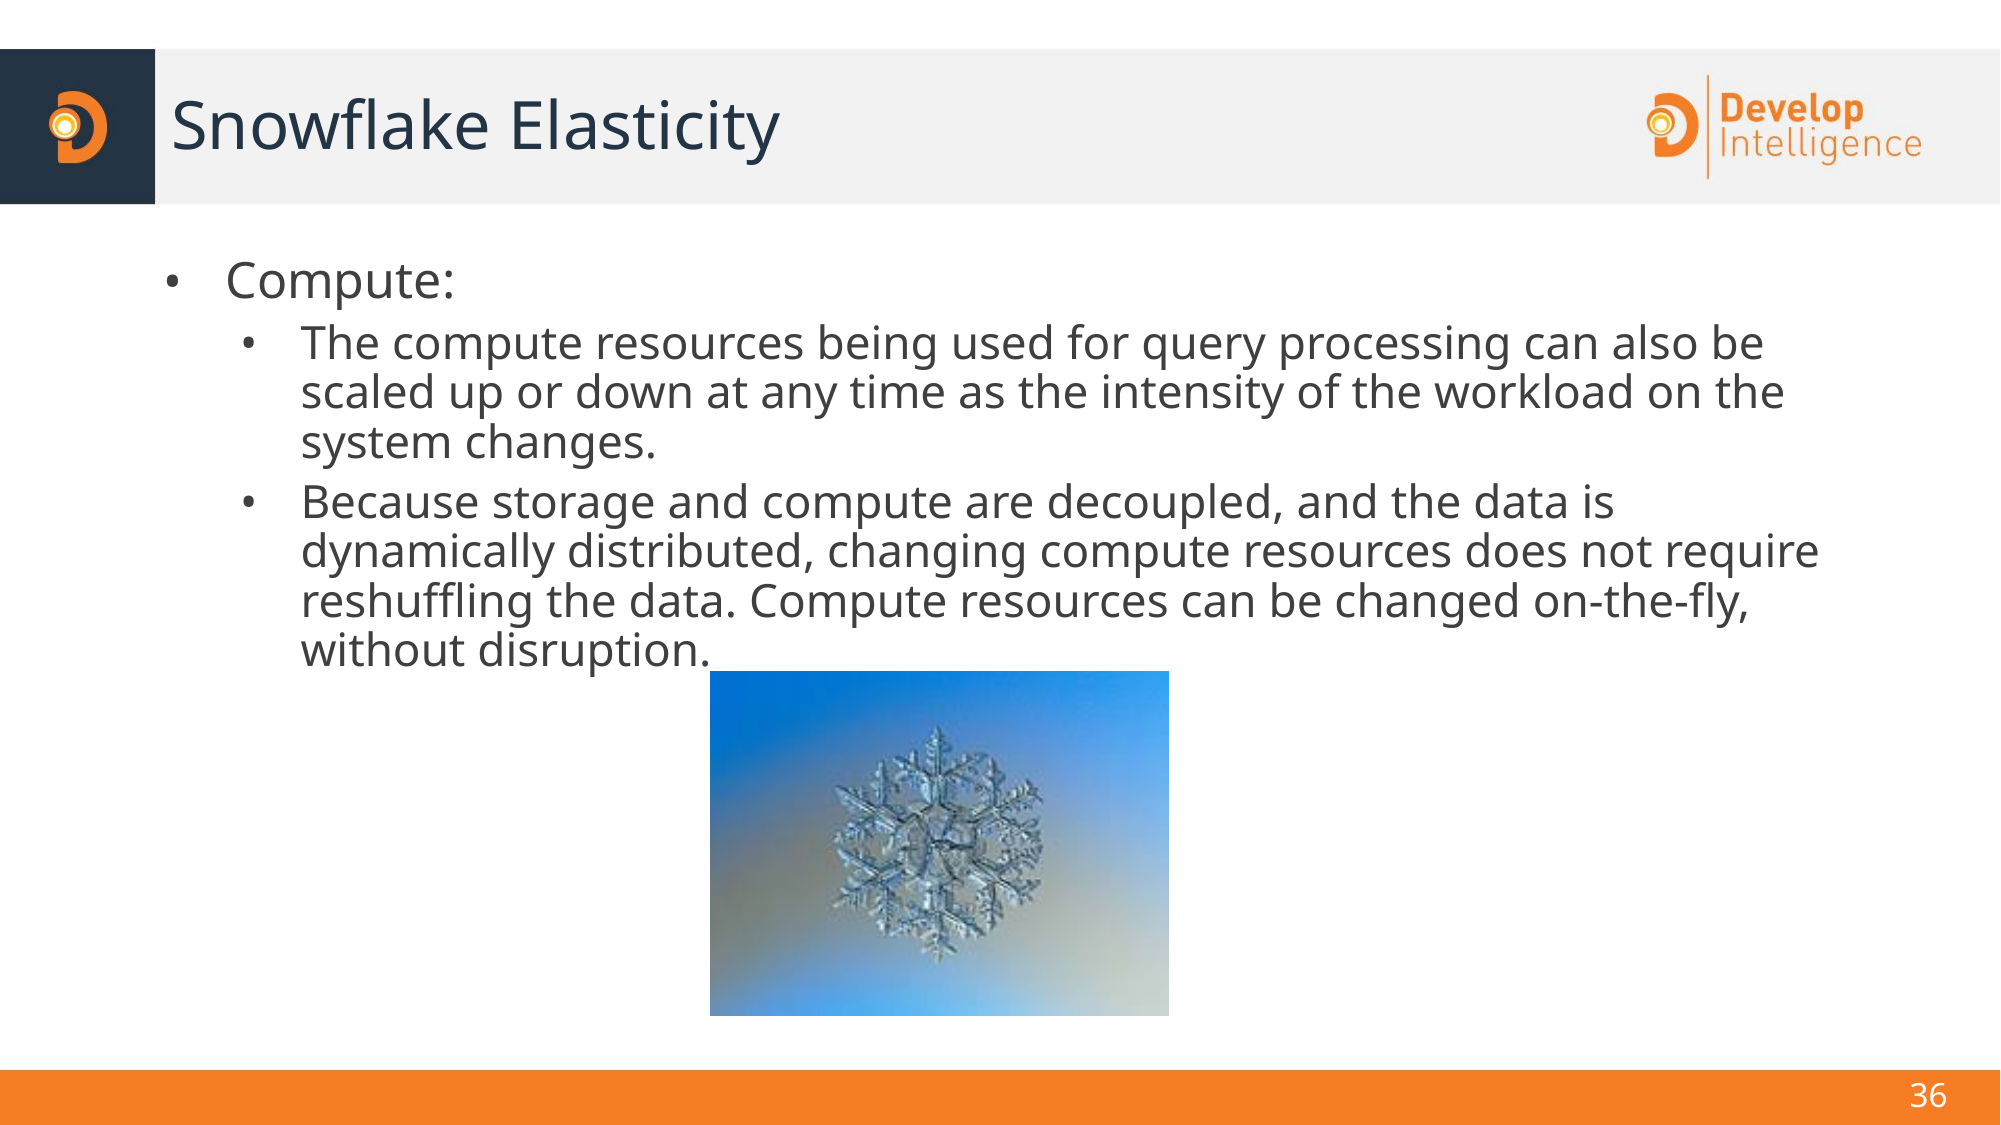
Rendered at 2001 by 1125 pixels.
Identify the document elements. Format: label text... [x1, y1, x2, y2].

list Compute: The compute resources being used for query processing can also be scaled up or down at any time as the intensity of the workload on the system changes. Because storage and compute are decoupled, and the data is dynamically distributed, changing compute resources does not require reshuffling the data. Compute resources can be changed on-the-fly, without disruption. [135, 248, 1861, 1016]
picture [0, 0, 2001, 1125]
title Snowflake Elasticity [156, 53, 1999, 203]
slide_number 36 [1860, 1072, 1998, 1122]
